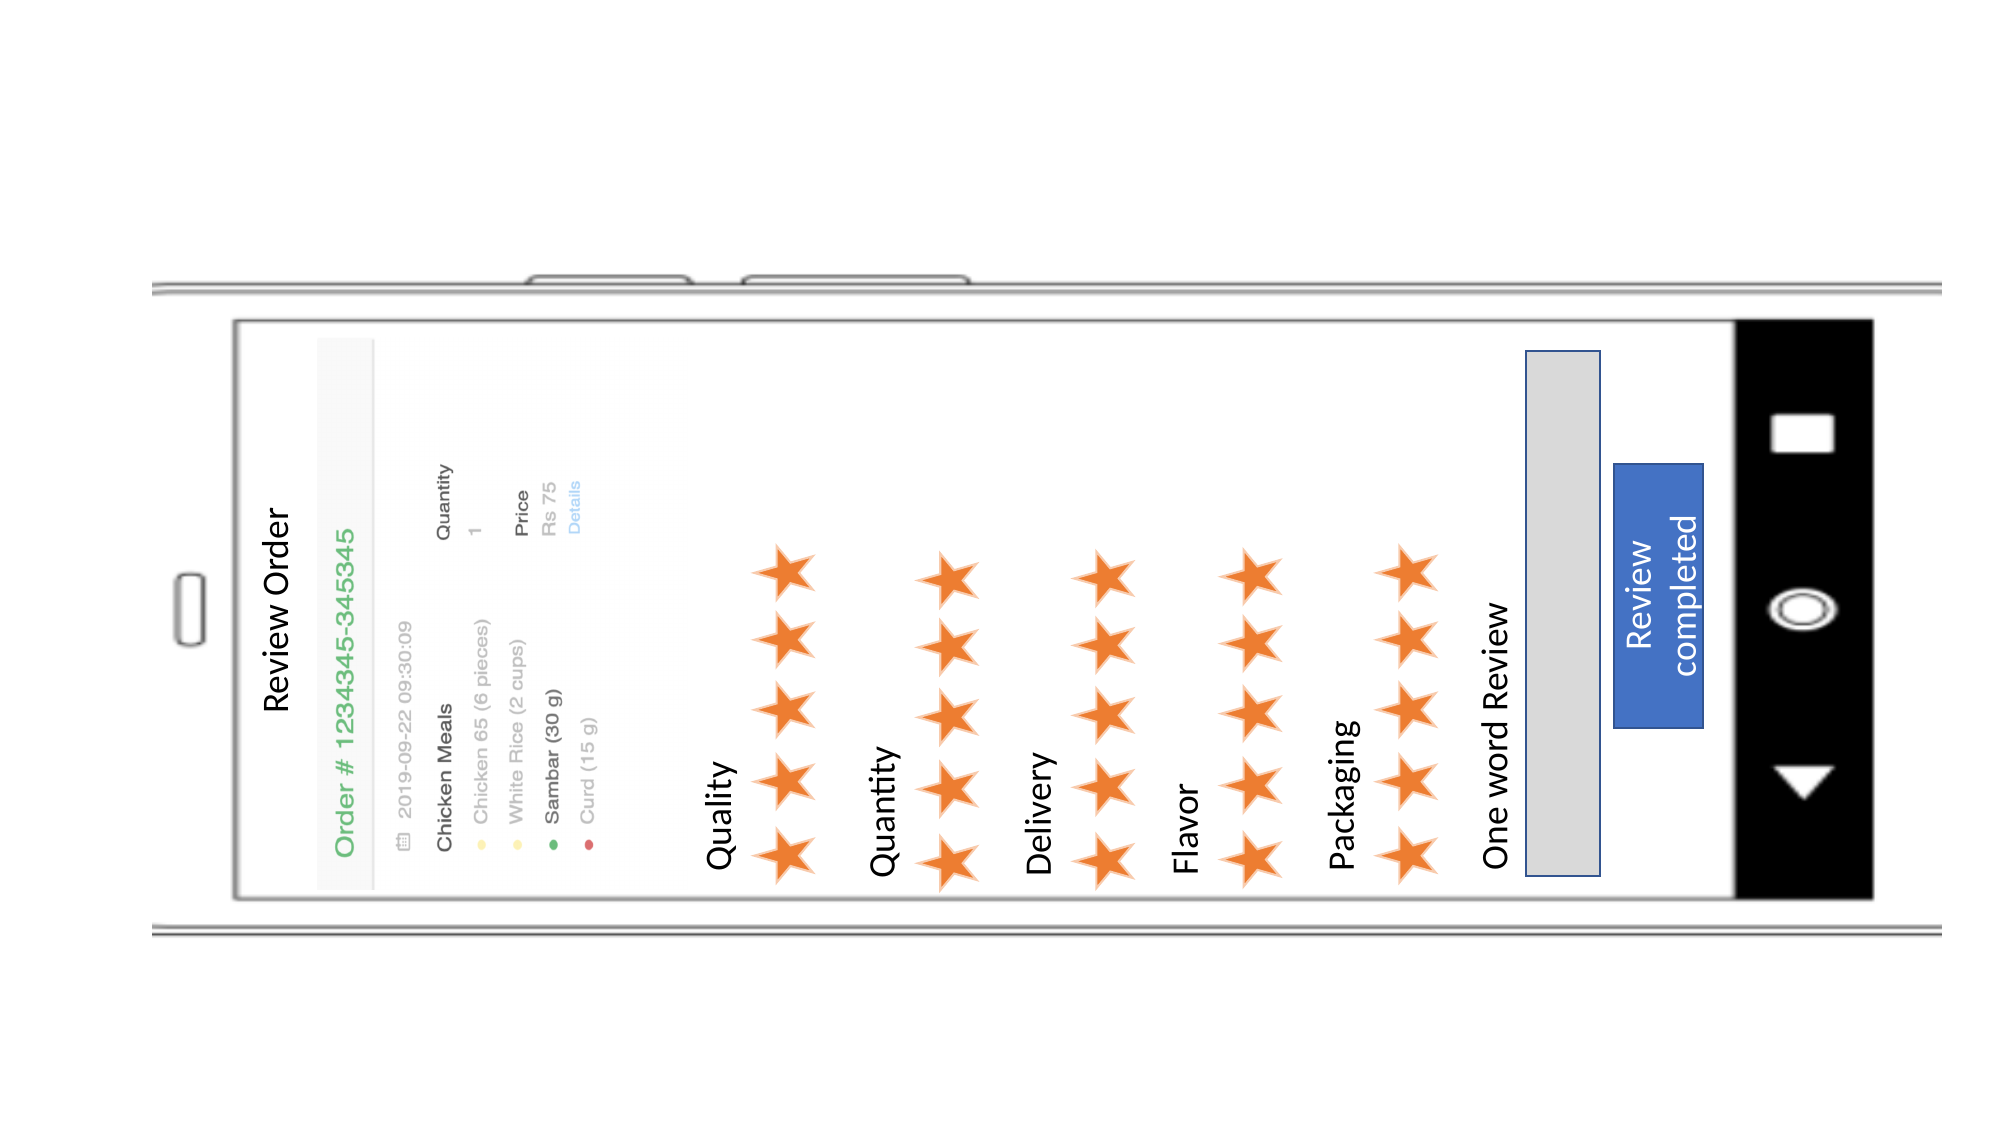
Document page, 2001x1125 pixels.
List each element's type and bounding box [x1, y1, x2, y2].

picture [152, 241, 689, 957]
picture [1405, 241, 1942, 957]
text_box [689, 0, 1405, 1125]
